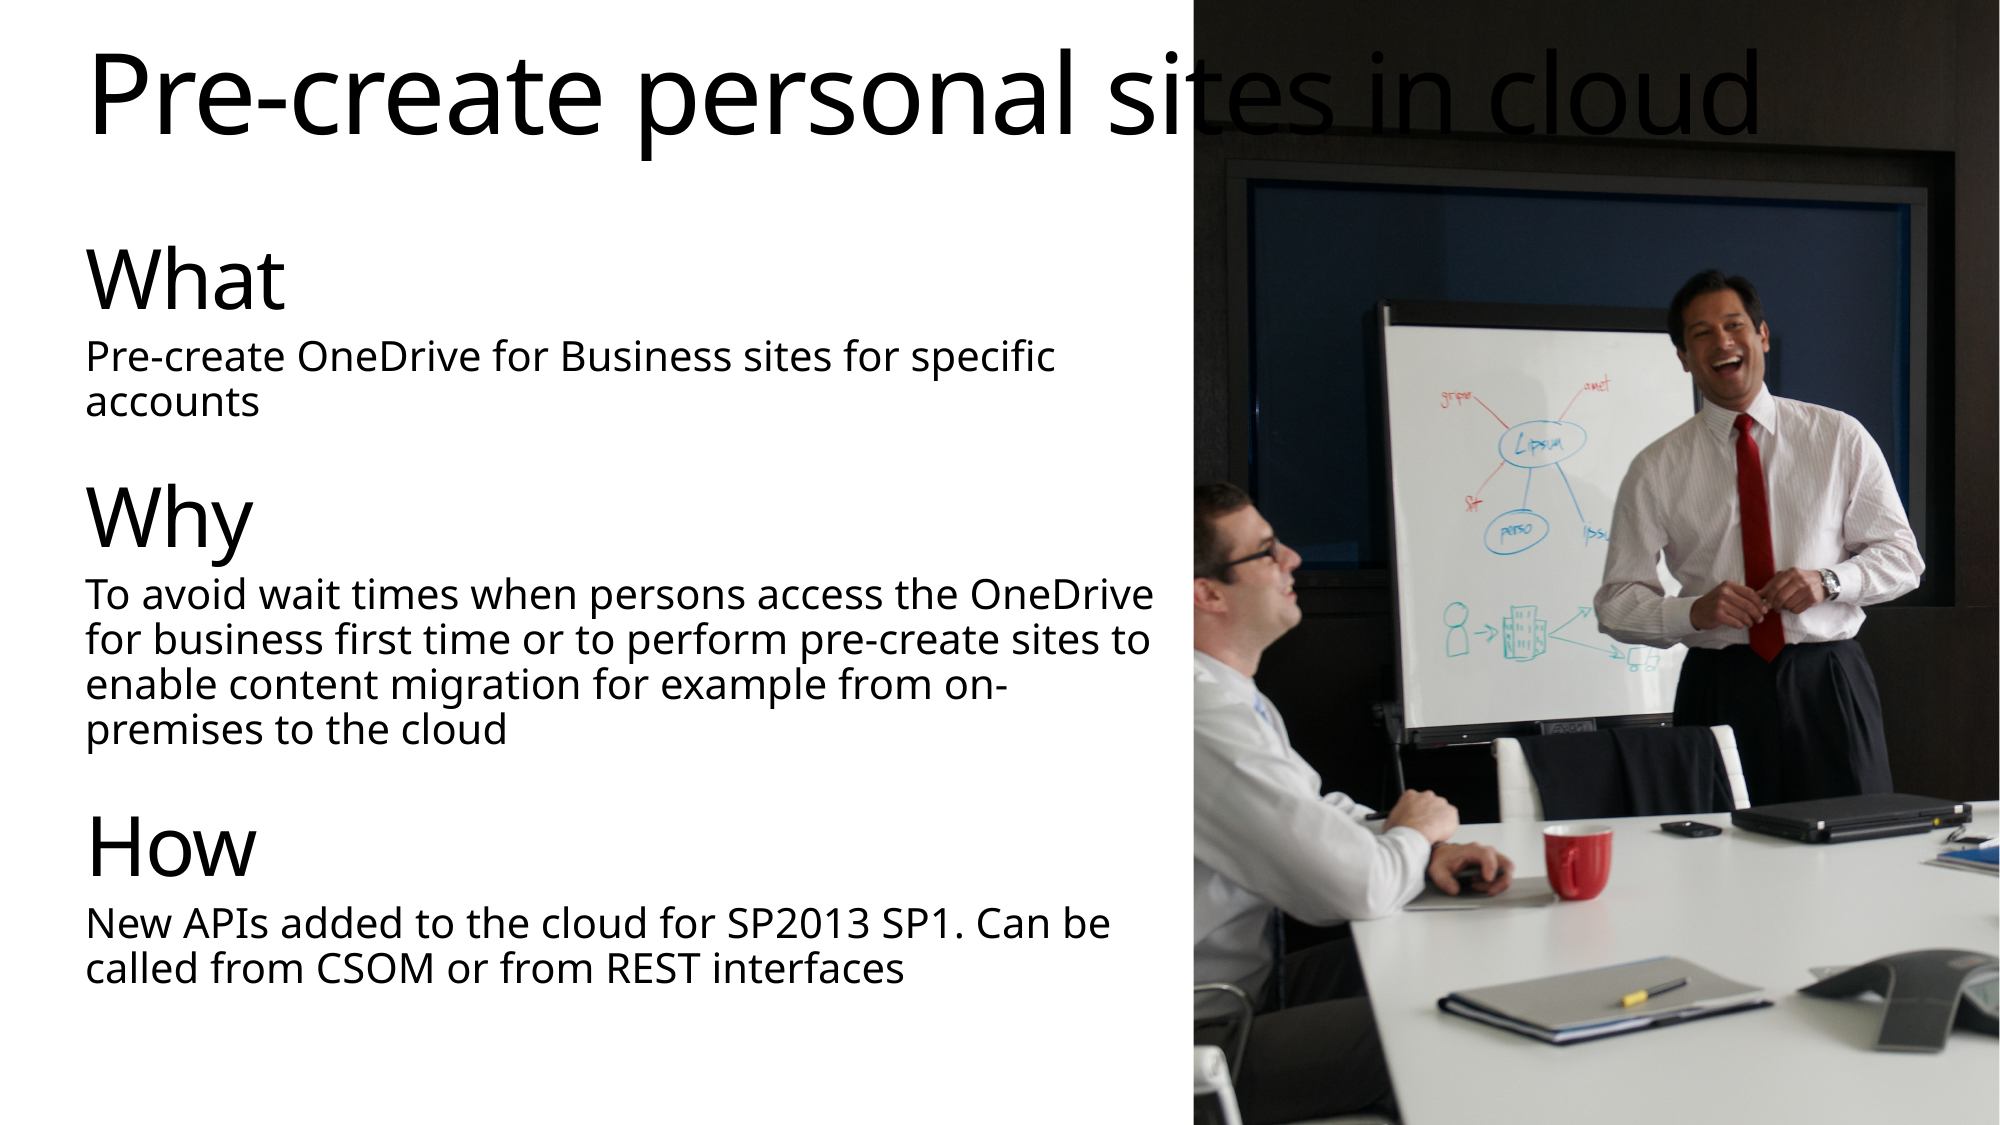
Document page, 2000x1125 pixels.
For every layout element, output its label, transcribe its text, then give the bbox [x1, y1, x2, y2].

title Pre-create personal sites in cloud [85, 37, 1193, 161]
list What Pre-create OneDrive for Business sites for specific accounts Why To avoid wait times when persons access the OneDrive for business first time or to perform pre-create sites to enable content migration for example from on-premises to the cloud How New APIs added to the cloud for SP2013 SP1. Can be called from CSOM or from REST interfaces [85, 237, 1180, 562]
picture [1193, 0, 2000, 1125]
